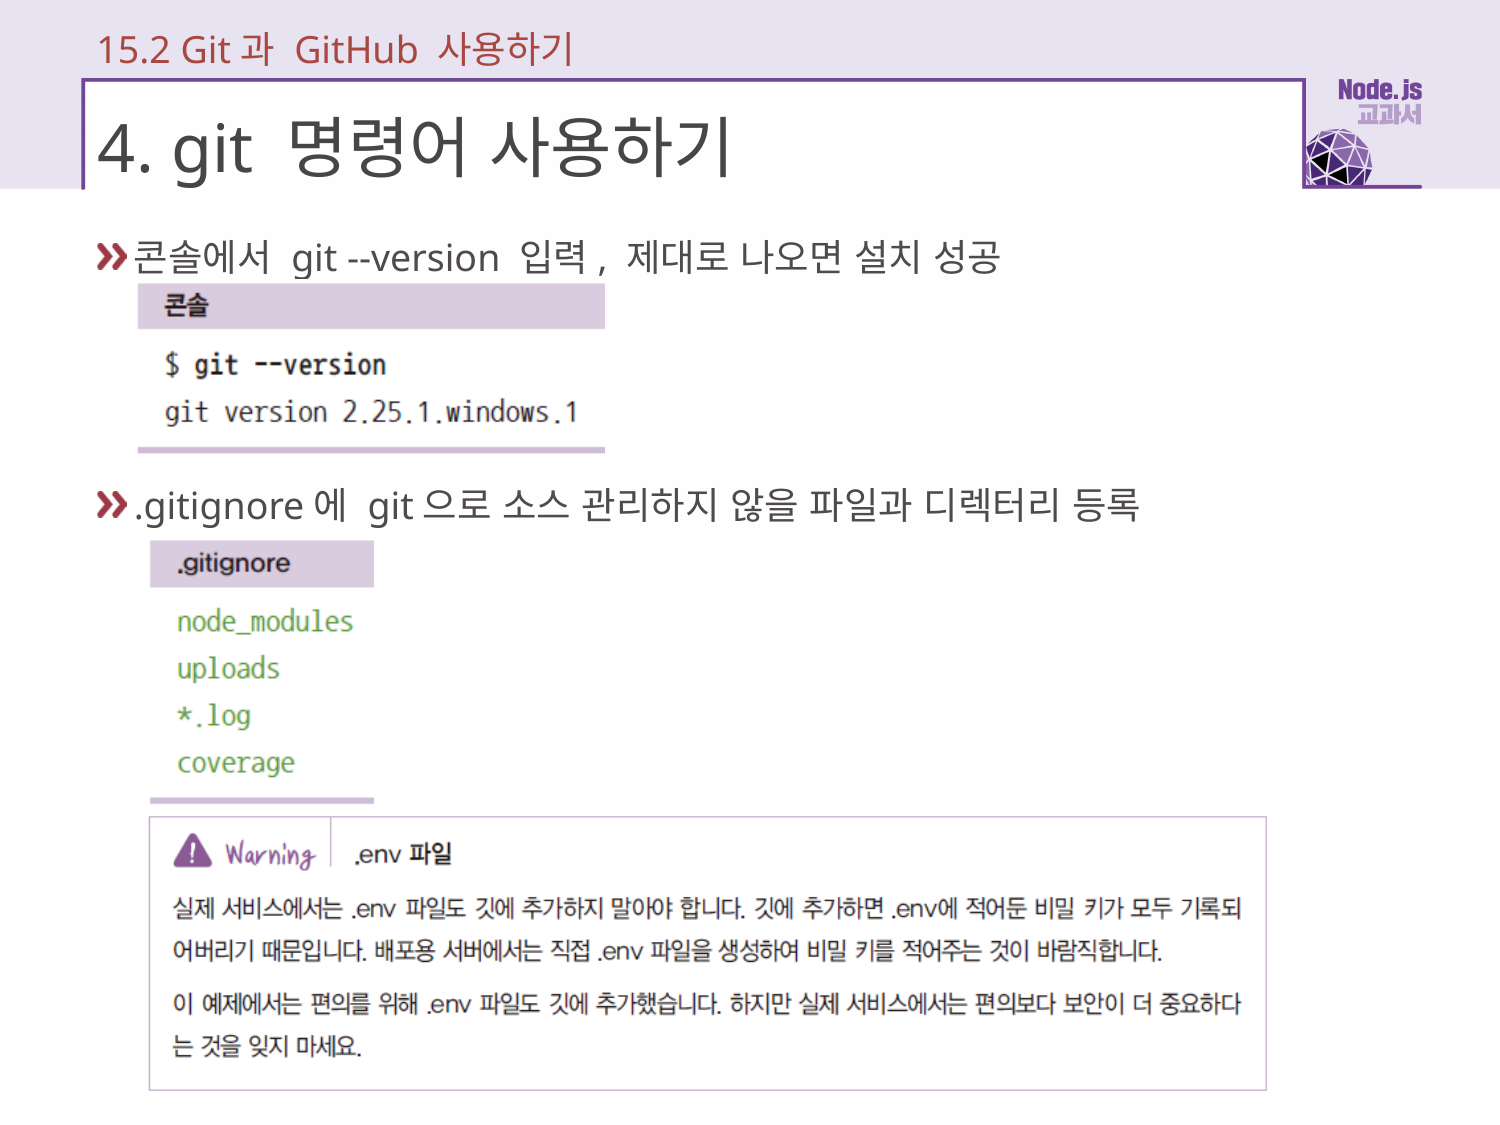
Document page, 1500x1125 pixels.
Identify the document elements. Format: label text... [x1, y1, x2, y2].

title 4. git 명령어 사용하기 [82, 61, 1413, 193]
list 콘솔에서 git --version 입력, 제대로 나오면 설치 성공 .gitignore에 git으로 소스 관리하지 않을 파일과 디렉터리 등록 [81, 222, 1412, 1037]
text_box 15.2 Git과 GitHub 사용하기 [81, 14, 807, 62]
picture [0, 0, 1500, 1125]
